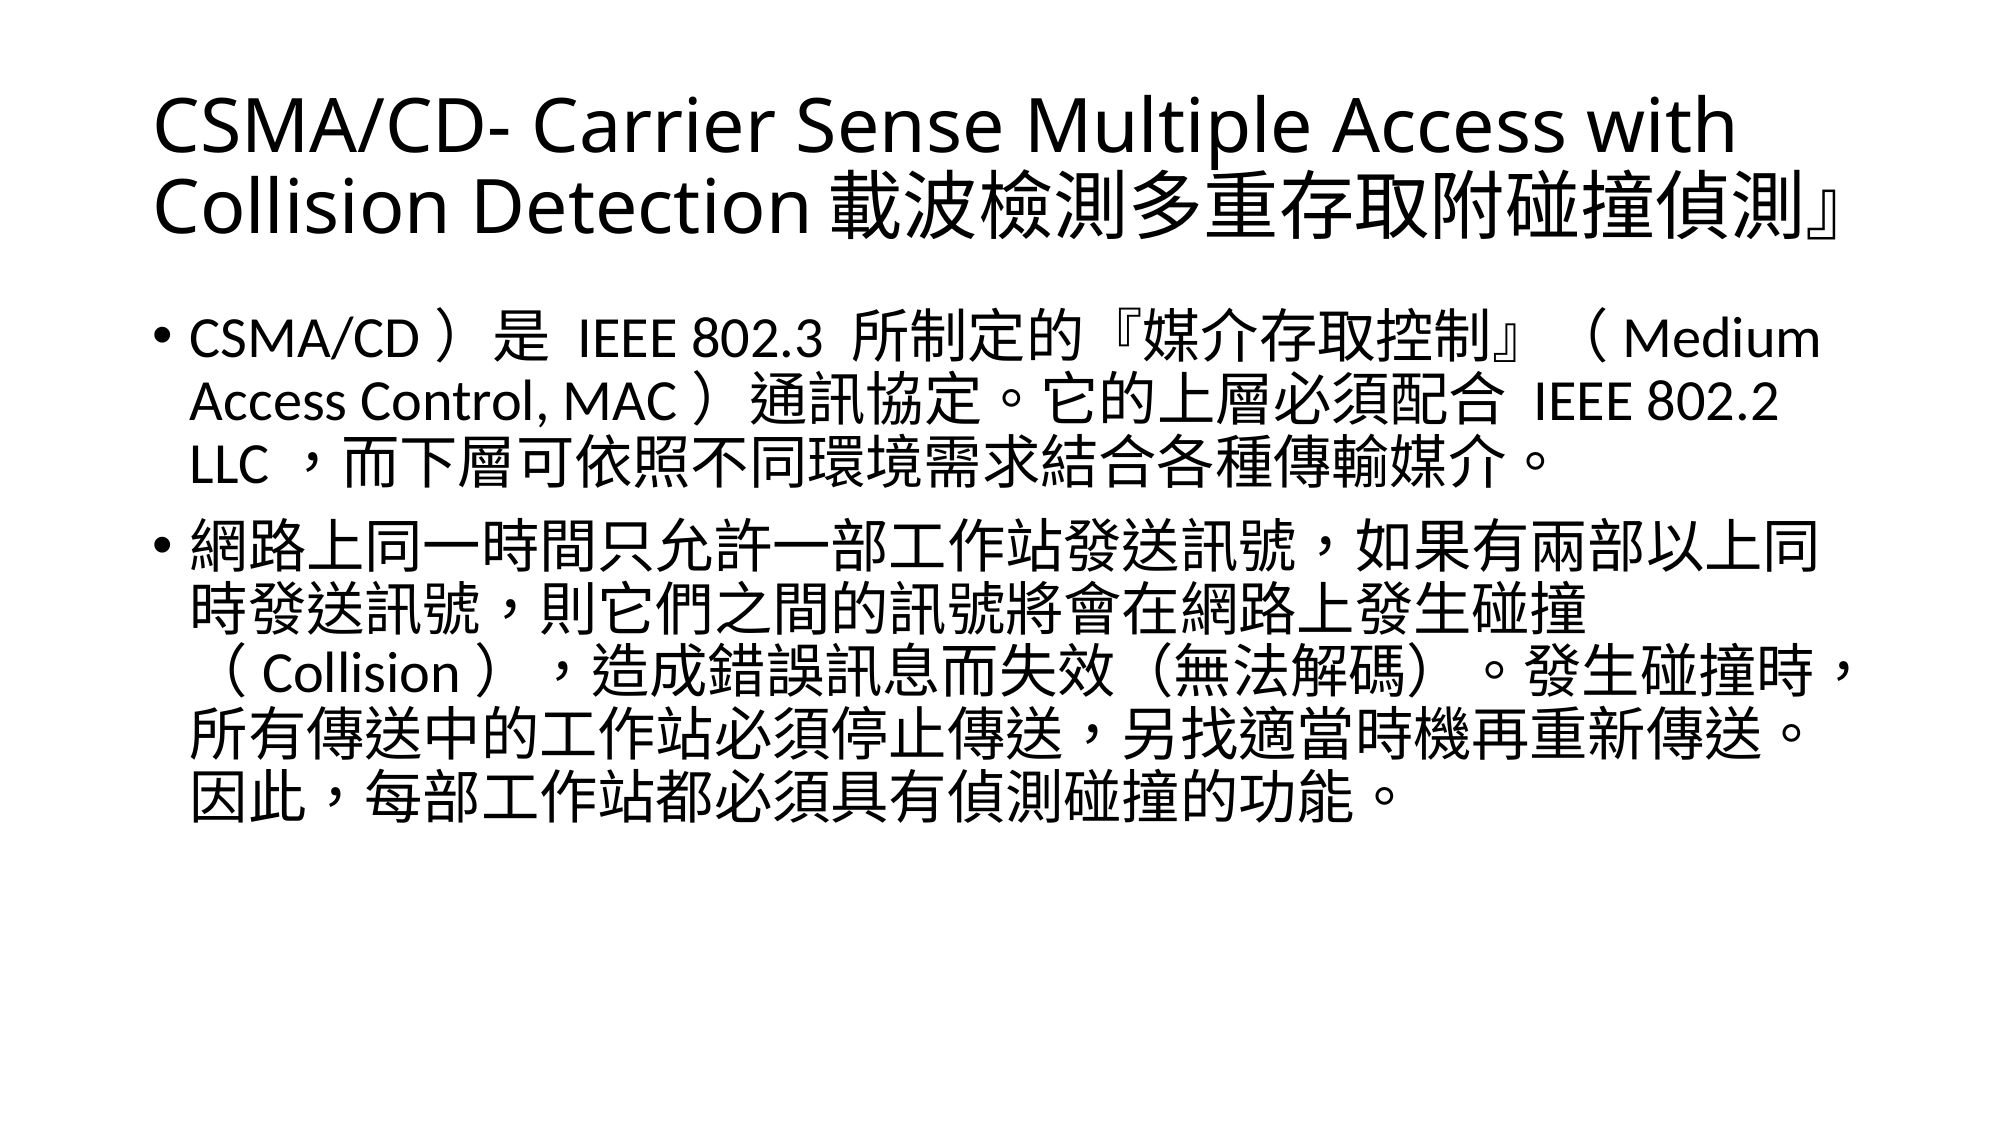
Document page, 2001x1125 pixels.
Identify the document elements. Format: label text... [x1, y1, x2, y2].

title CSMA/CD- Carrier Sense Multiple Access with Collision Detection載波檢測多重存取附碰撞偵測』 [137, 59, 1924, 278]
list CSMA/CD）是 IEEE 802.3 所制定的『媒介存取控制』（Medium Access Control, MAC）通訊協定。它的上層必須配合 IEEE 802.2 LLC，而下層可依照不同環境需求結合各種傳輸媒介。 網路上同一時間只允許一部工作站發送訊號，如果有兩部以上同時發送訊號，則它們之間的訊號將會在網路上發生碰撞（Collision），造成錯誤訊息而失效（無法解碼）。發生碰撞時，所有傳送中的工作站必須停止傳送，另找適當時機再重新傳送。因此，每部工作站都必須具有偵測碰撞的功能。 [137, 299, 1863, 1014]
